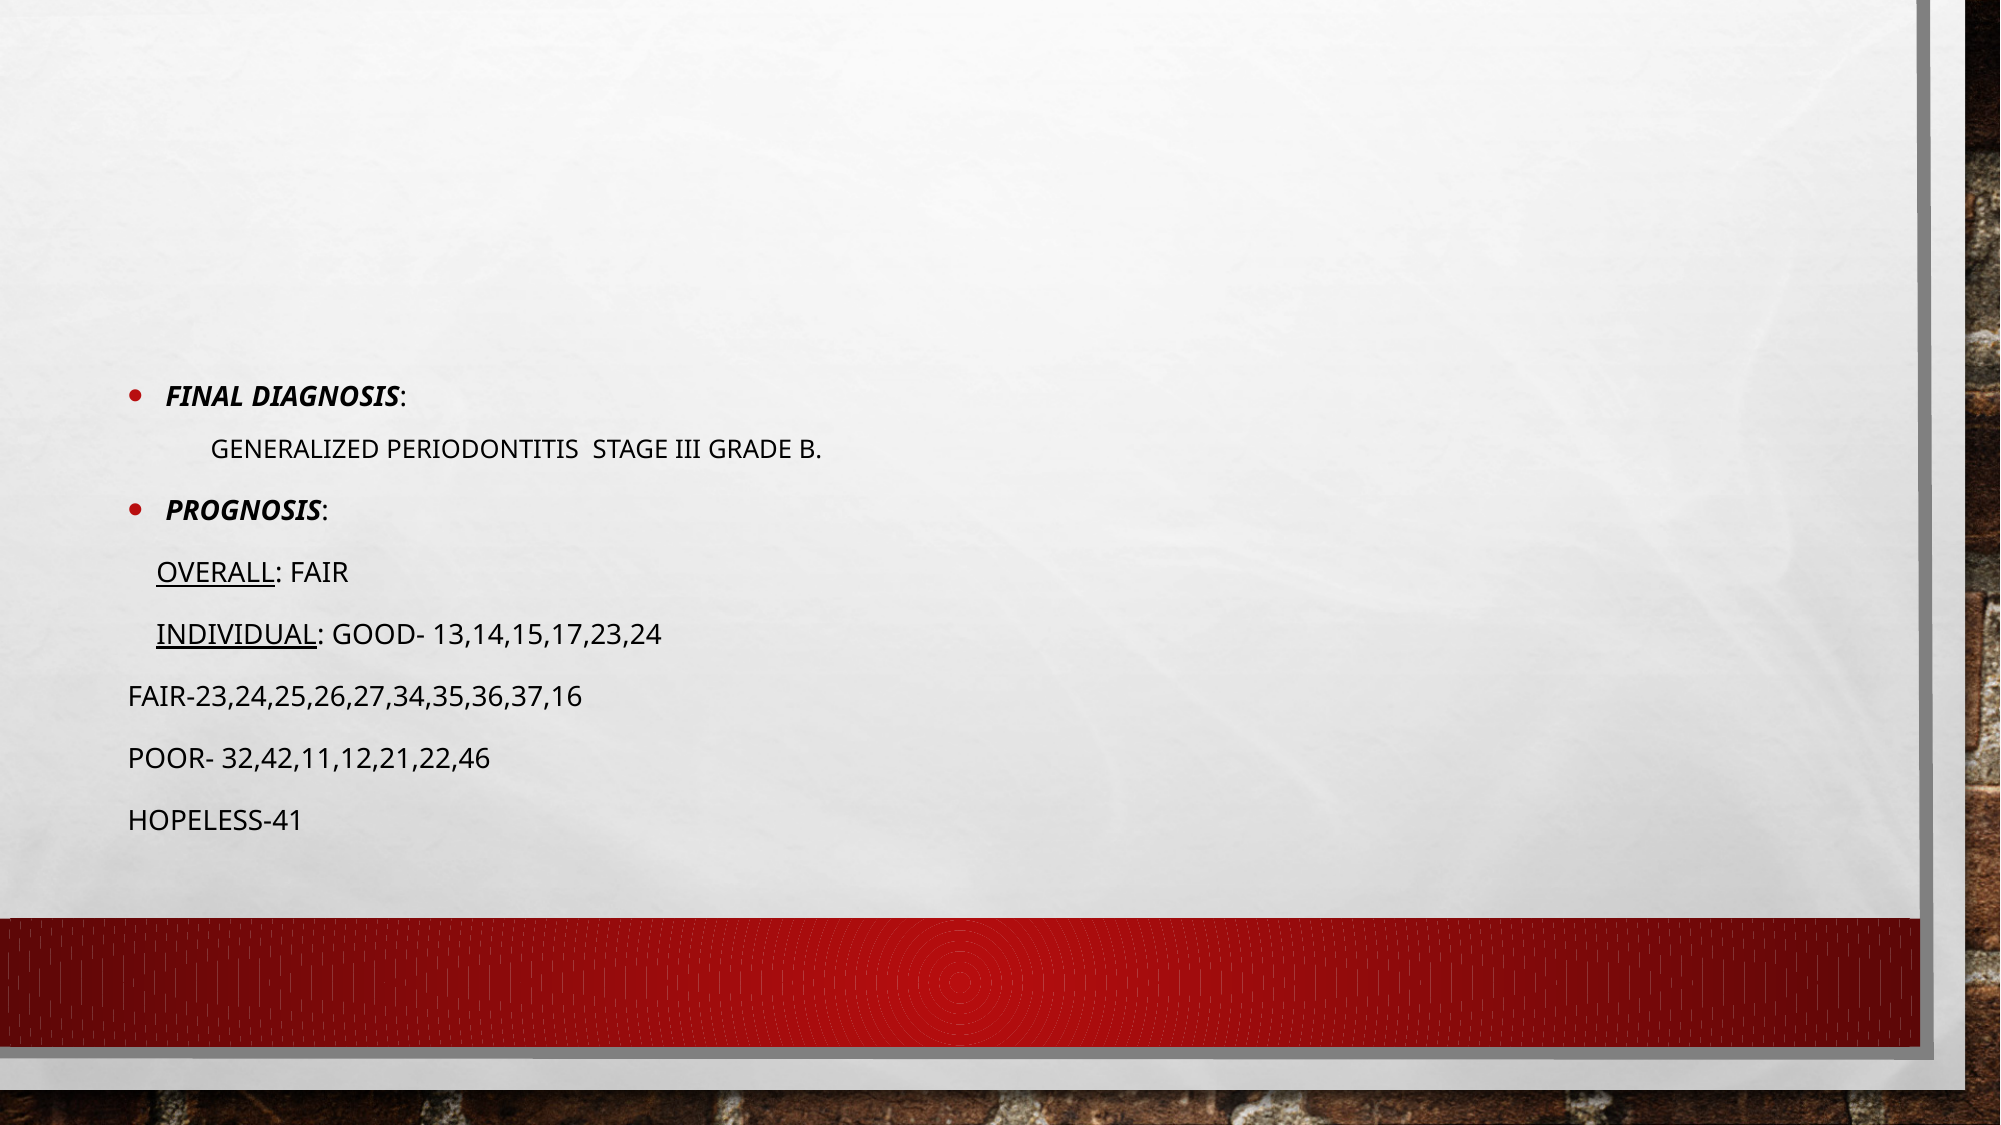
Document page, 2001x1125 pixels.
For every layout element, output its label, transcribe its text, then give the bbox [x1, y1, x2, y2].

list Final diagnosis: Generalized Periodontitis stage III grade B. Prognosis: Overall: Fair Individual: Good- 13,14,15,17,23,24 Fair-23,24,25,26,27,34,35,36,37,16 Poor- 32,42,11,12,21,22,46 Hopeless-41 [112, 354, 1559, 850]
picture [0, 0, 2000, 1125]
